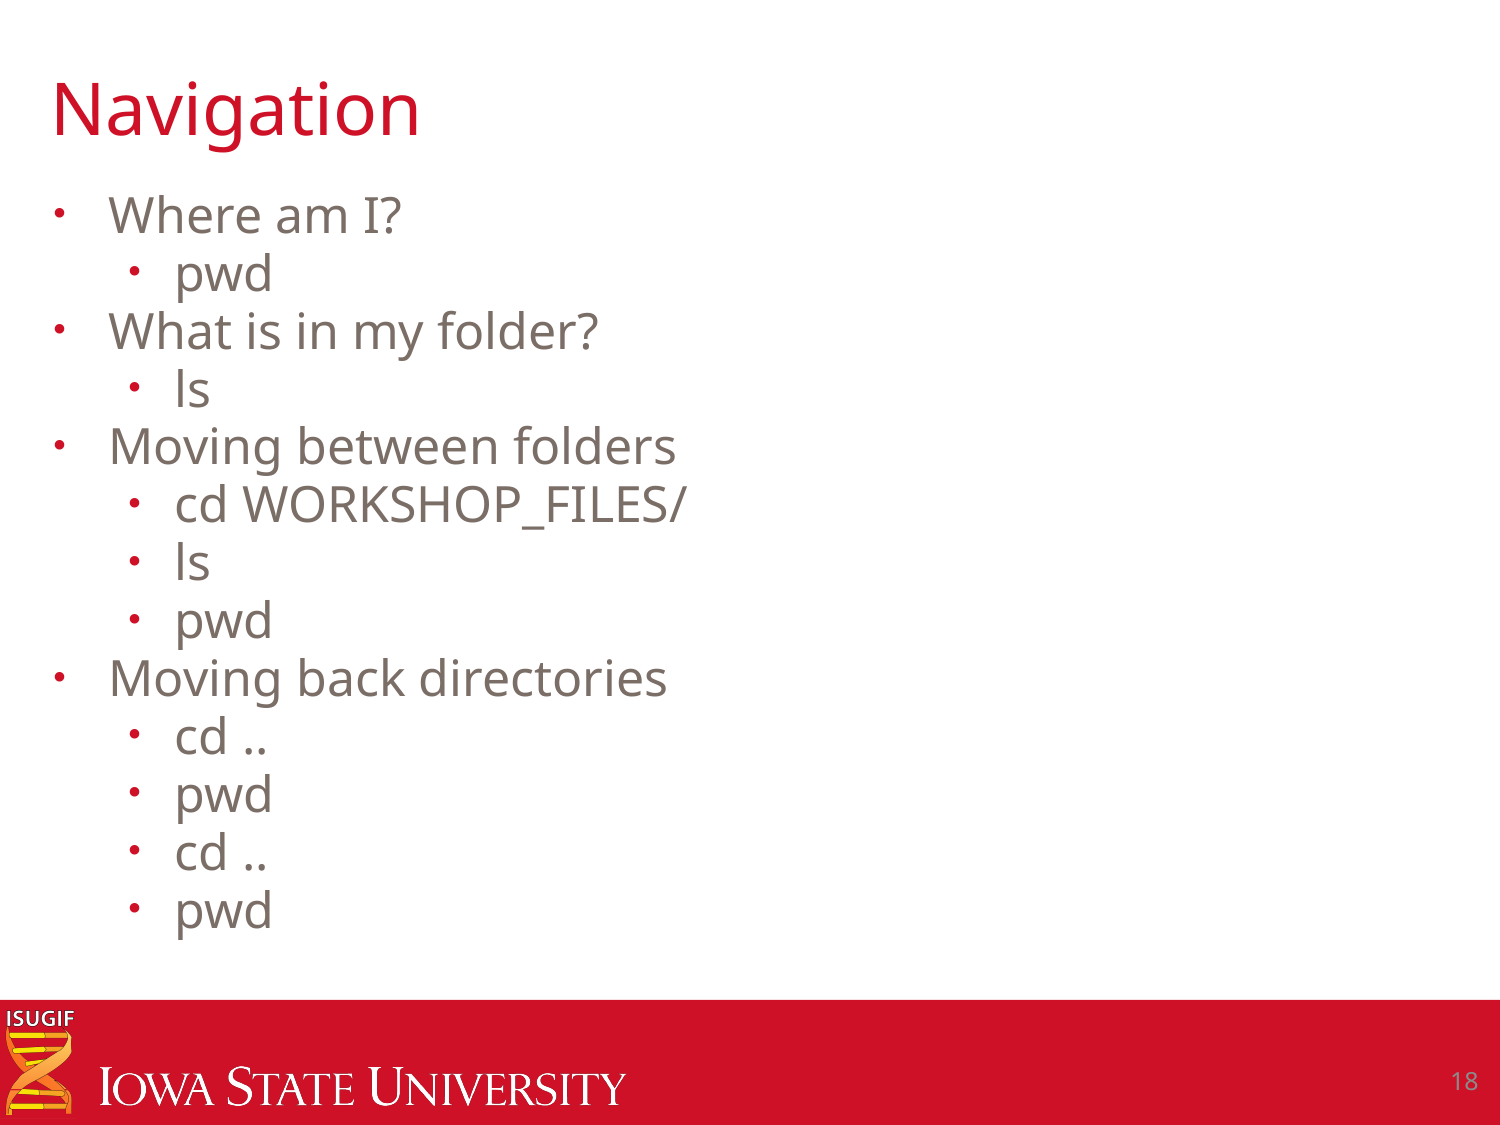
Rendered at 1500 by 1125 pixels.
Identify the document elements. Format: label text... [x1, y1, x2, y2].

list Where am I? pwd What is in my folder? ls Moving between folders cd WORKSHOP_FILES/ ls pwd Moving back directories cd .. pwd cd .. pwd [37, 187, 1416, 951]
title Navigation [34, 12, 1311, 201]
picture [0, 1006, 77, 1119]
picture [99, 1066, 627, 1110]
